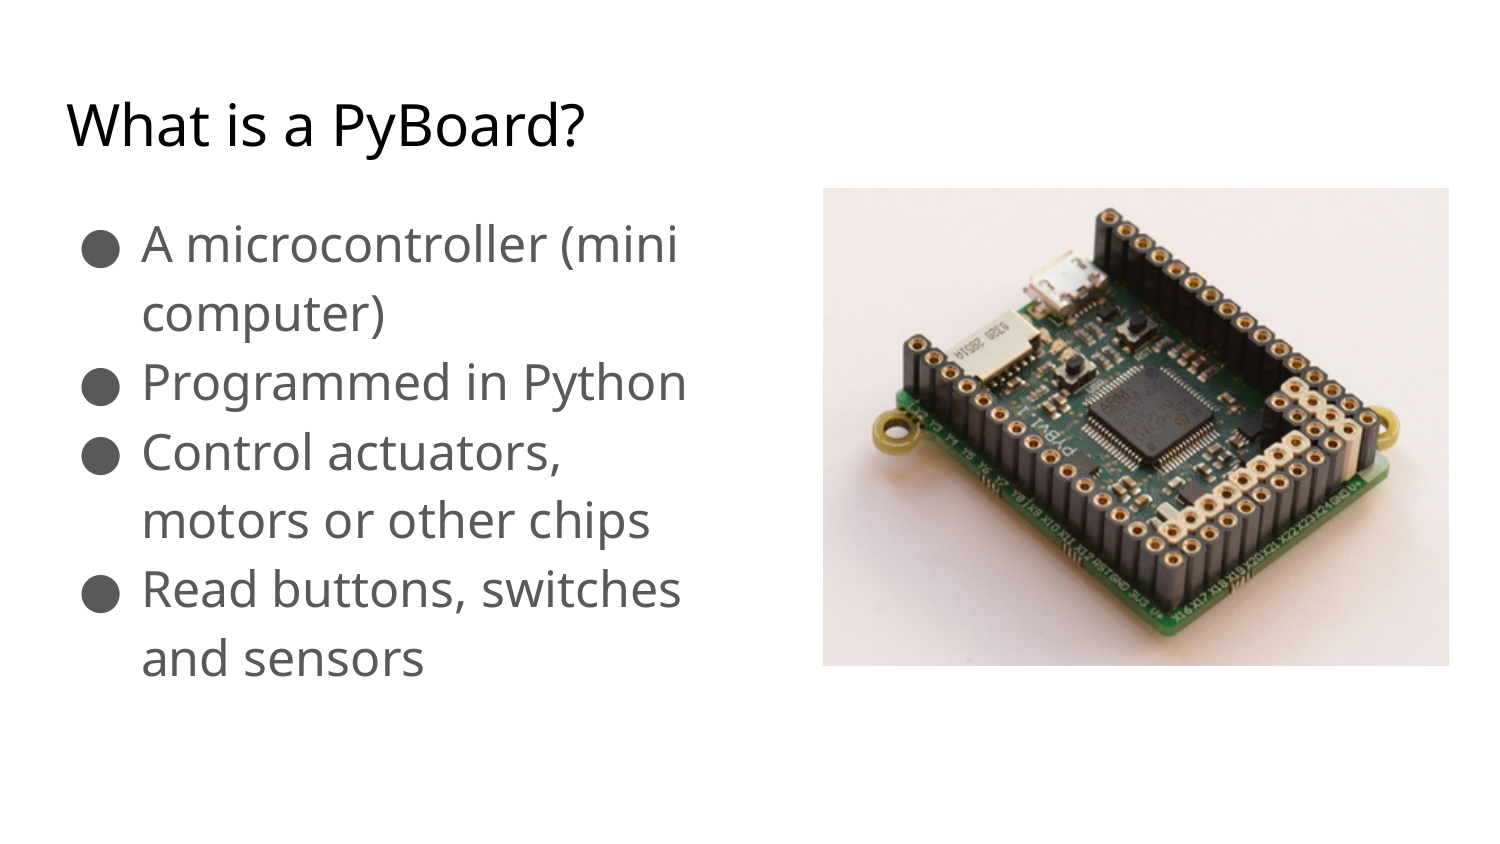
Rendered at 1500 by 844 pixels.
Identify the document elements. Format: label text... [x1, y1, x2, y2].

text_box A microcontroller (mini computer) Programmed in Python Control actuators, motors or other chips Read buttons, switches and sensors [51, 188, 708, 750]
text_box What is a PyBoard? [51, 72, 1449, 167]
picture [823, 188, 1450, 666]
